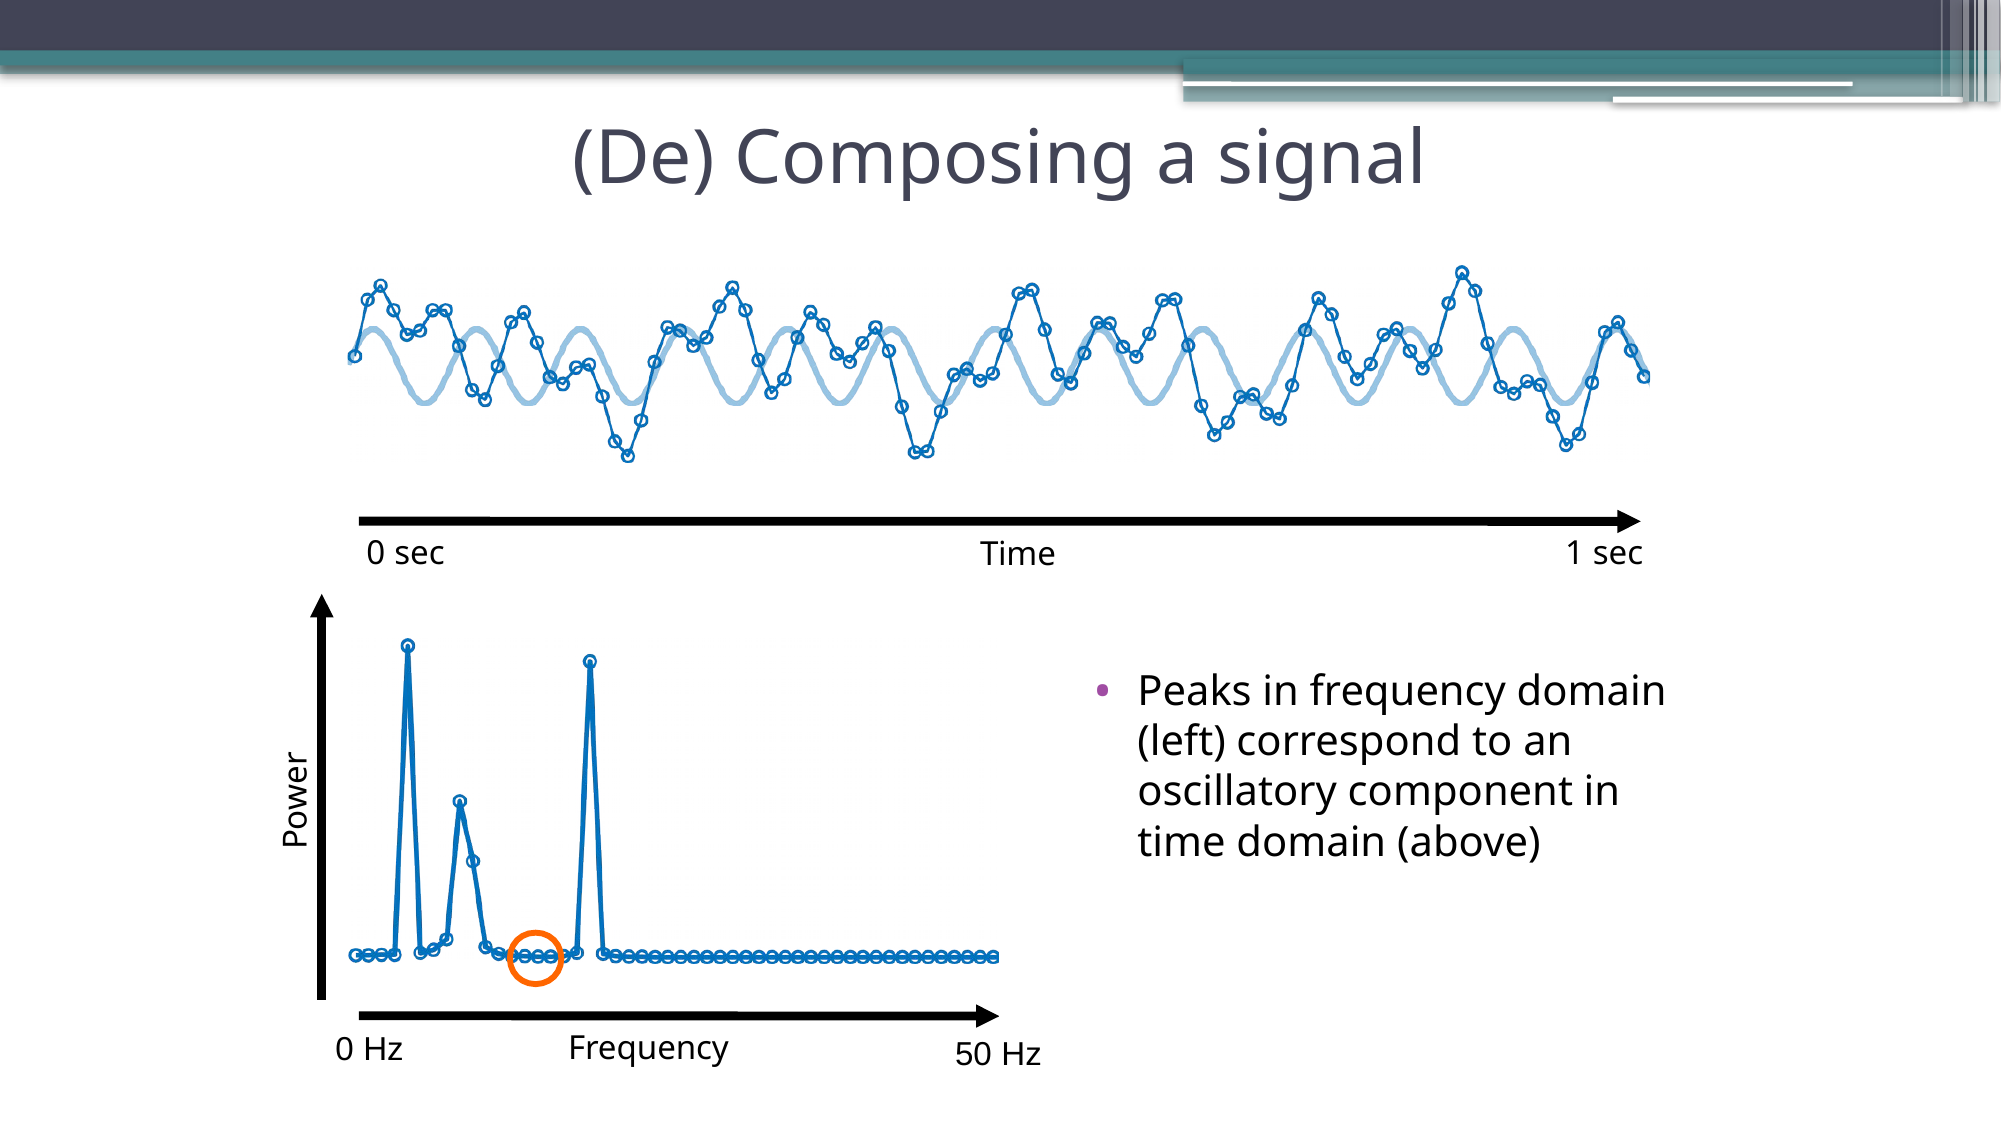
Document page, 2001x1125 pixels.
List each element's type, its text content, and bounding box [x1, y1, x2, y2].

text_box Time [978, 530, 1062, 572]
text_box [976, 1004, 999, 1028]
text_box [999, 583, 1667, 1053]
text_box [1617, 509, 1641, 529]
text_box 50 Hz [953, 1030, 1044, 1072]
title (De) Composing a signal [353, 89, 1647, 218]
text_box [347, 265, 1651, 463]
text_box 0 sec [364, 529, 468, 571]
text_box Frequency [566, 1025, 749, 1067]
text_box [509, 932, 562, 985]
text_box Power [276, 748, 315, 852]
text_box [347, 326, 1650, 406]
text_box 0 Hz [333, 1025, 406, 1067]
text_box 1 sec [1563, 529, 1667, 571]
text_box [310, 593, 334, 618]
text_box [348, 638, 999, 964]
list Peaks in frequency domain (left) correspond to an oscillatory component in time domain (above) [1062, 656, 1714, 904]
